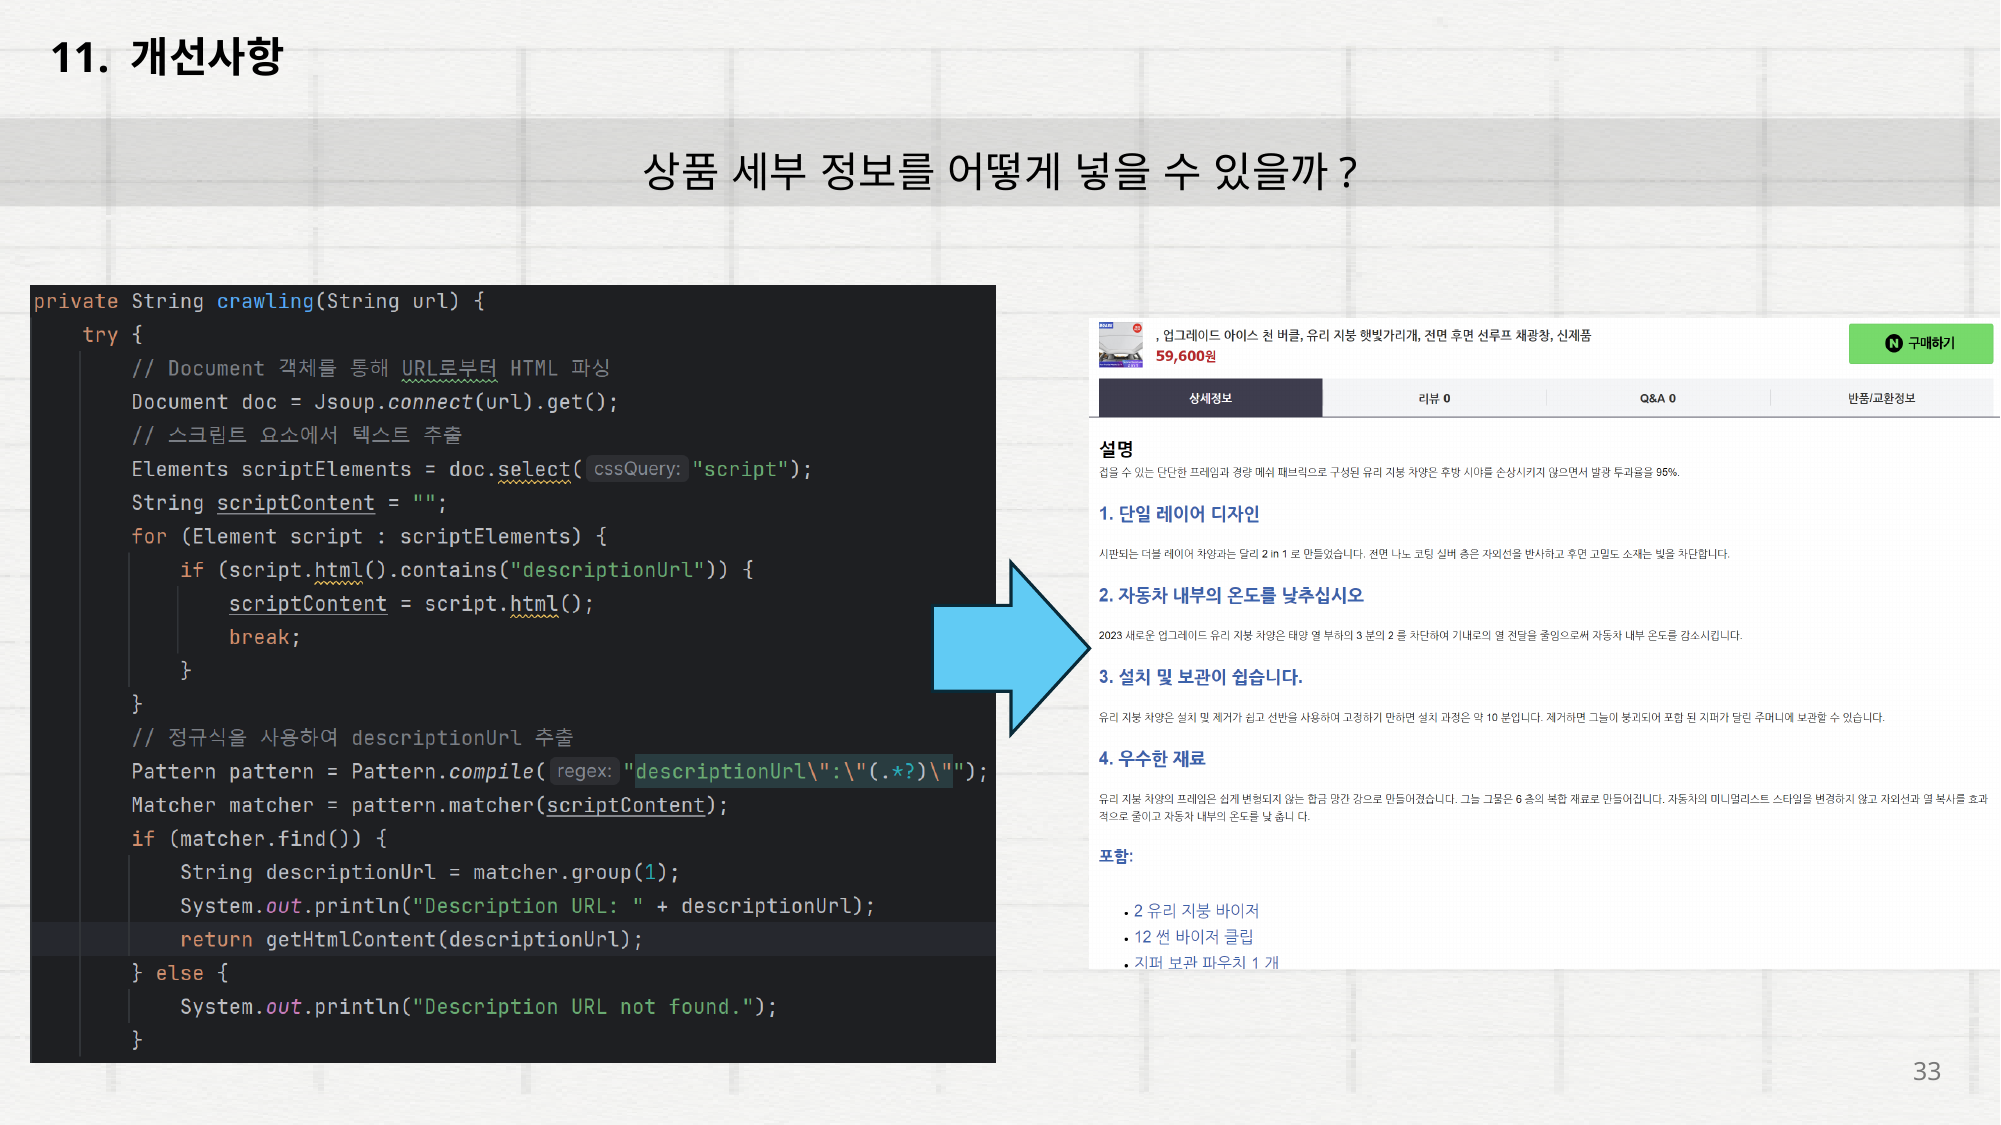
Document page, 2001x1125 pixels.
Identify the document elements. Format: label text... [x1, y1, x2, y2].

slide_number 33 [1506, 1042, 1957, 1103]
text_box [0, 117, 2000, 207]
picture [1089, 318, 2000, 970]
picture [29, 284, 996, 1063]
text_box [996, 558, 1089, 739]
text_box 11. 개선사항 [49, 34, 909, 83]
text_box [0, 0, 2000, 117]
text_box [0, 207, 2000, 1125]
